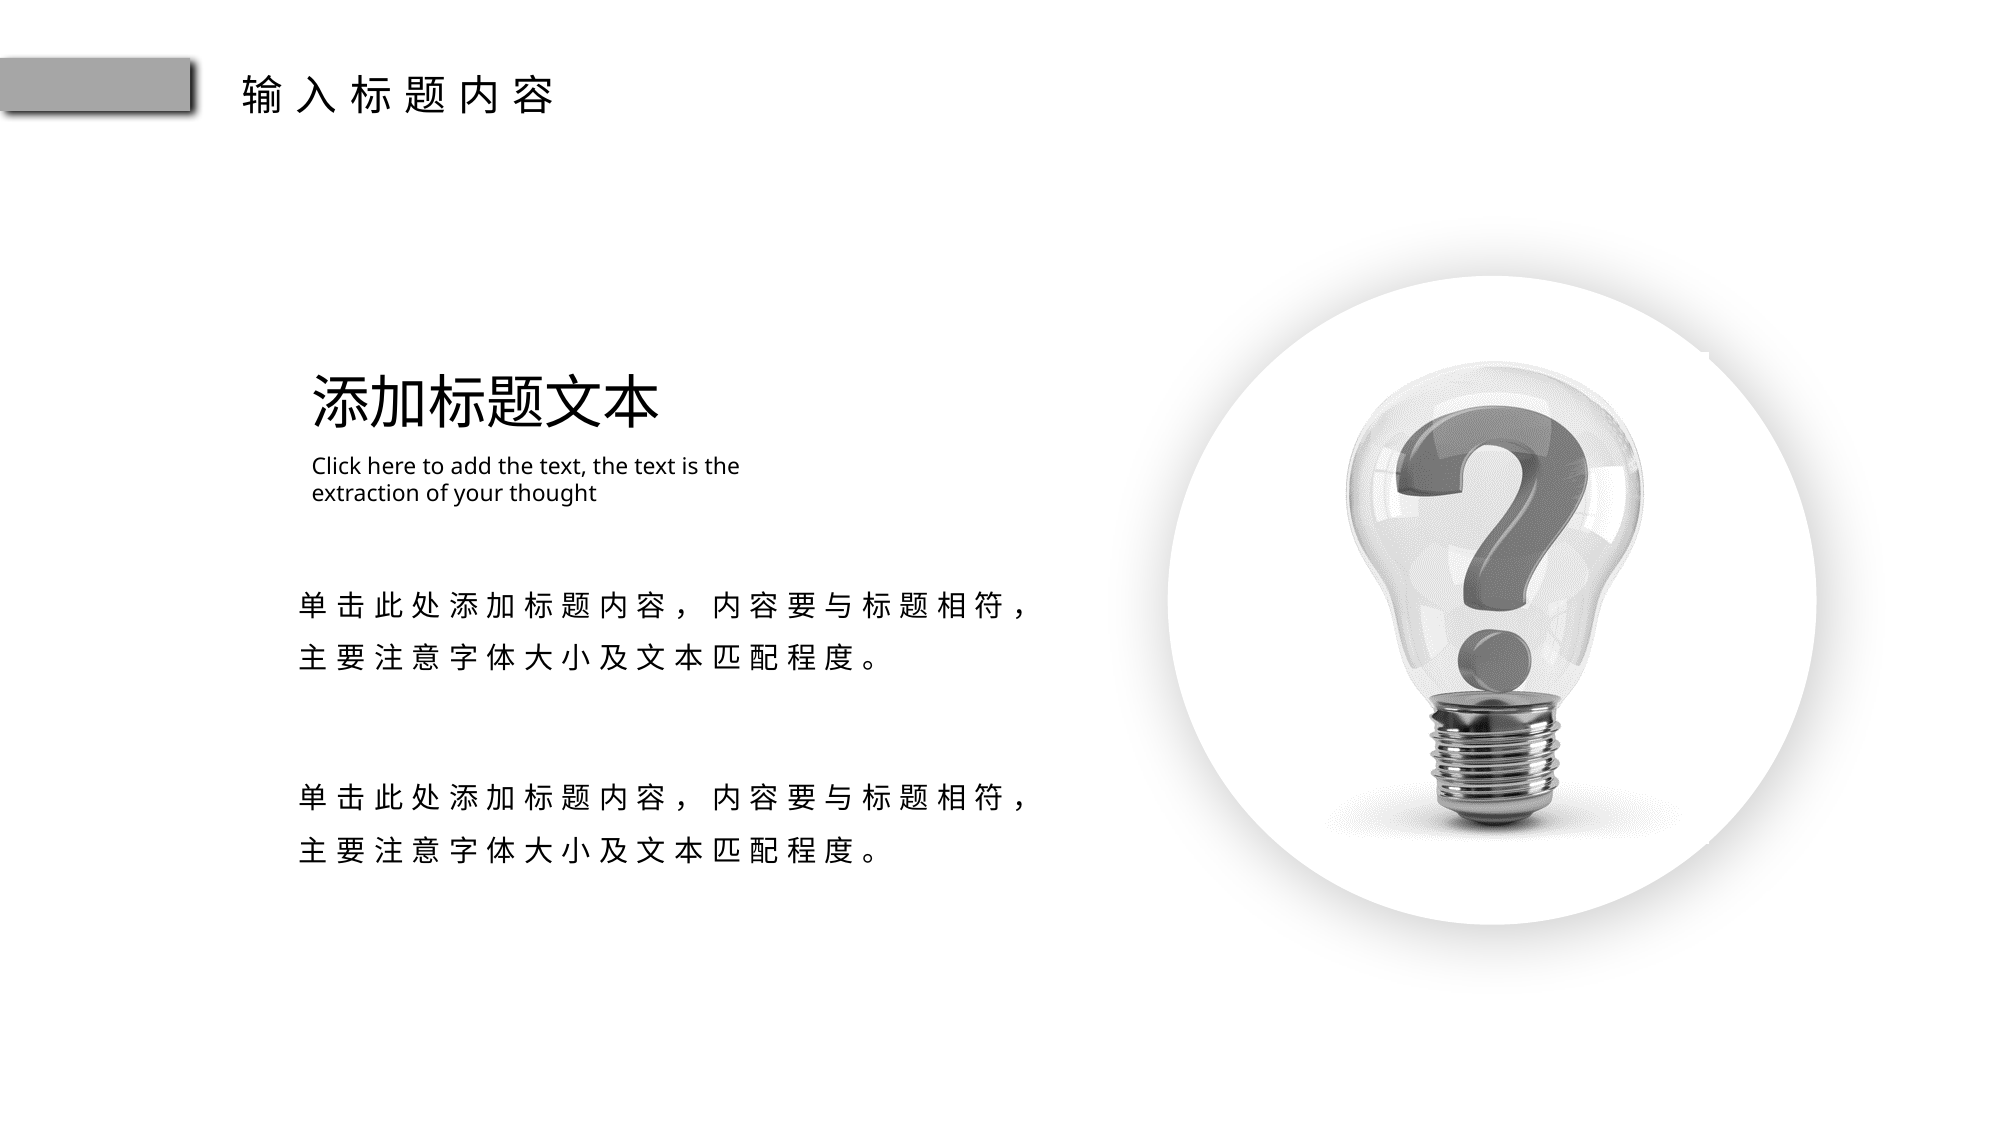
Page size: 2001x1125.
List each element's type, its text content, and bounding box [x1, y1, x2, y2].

text_box [1166, 274, 1708, 926]
text_box 单击此处添加标题内容，内容要与标题相符，主要注意字体大小及文本匹配程度。 [284, 754, 1060, 875]
text_box 单击此处添加标题内容，内容要与标题相符，主要注意字体大小及文本匹配程度。 [284, 562, 1060, 683]
picture [1301, 352, 1709, 844]
text_box [1709, 357, 1818, 843]
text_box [296, 358, 851, 515]
